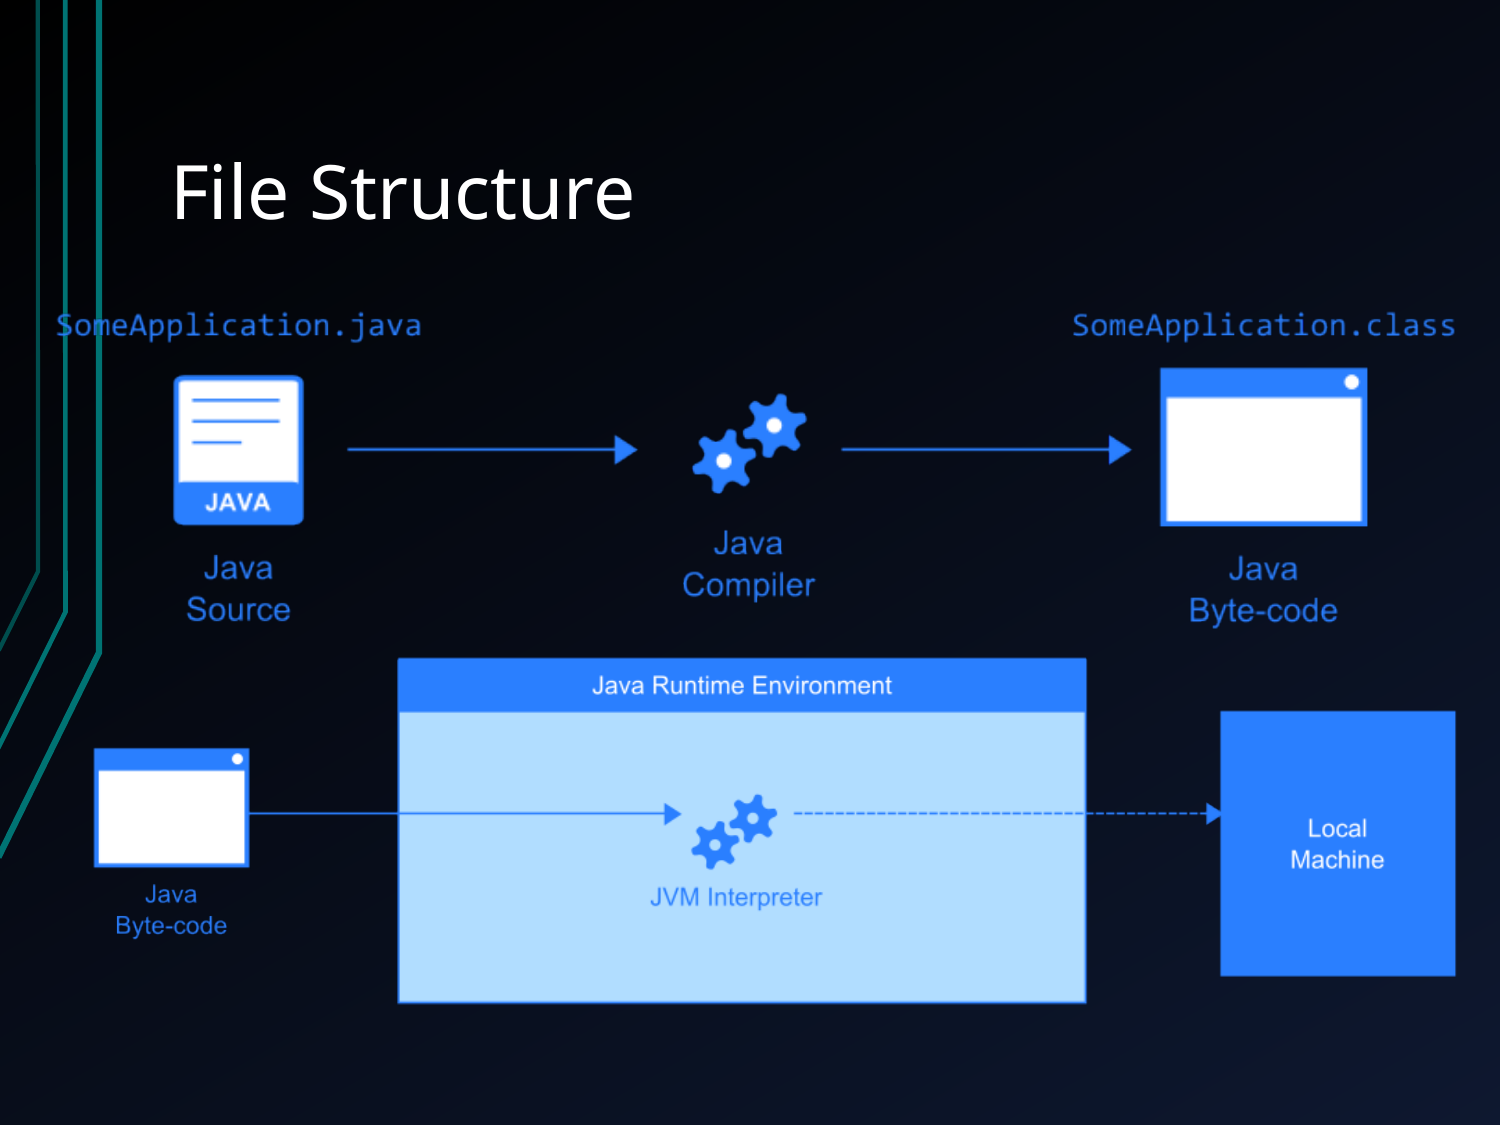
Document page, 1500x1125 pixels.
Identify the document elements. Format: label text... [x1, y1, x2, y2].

picture [92, 656, 1457, 1006]
title File Structure [150, 45, 1425, 246]
picture [54, 310, 1457, 633]
